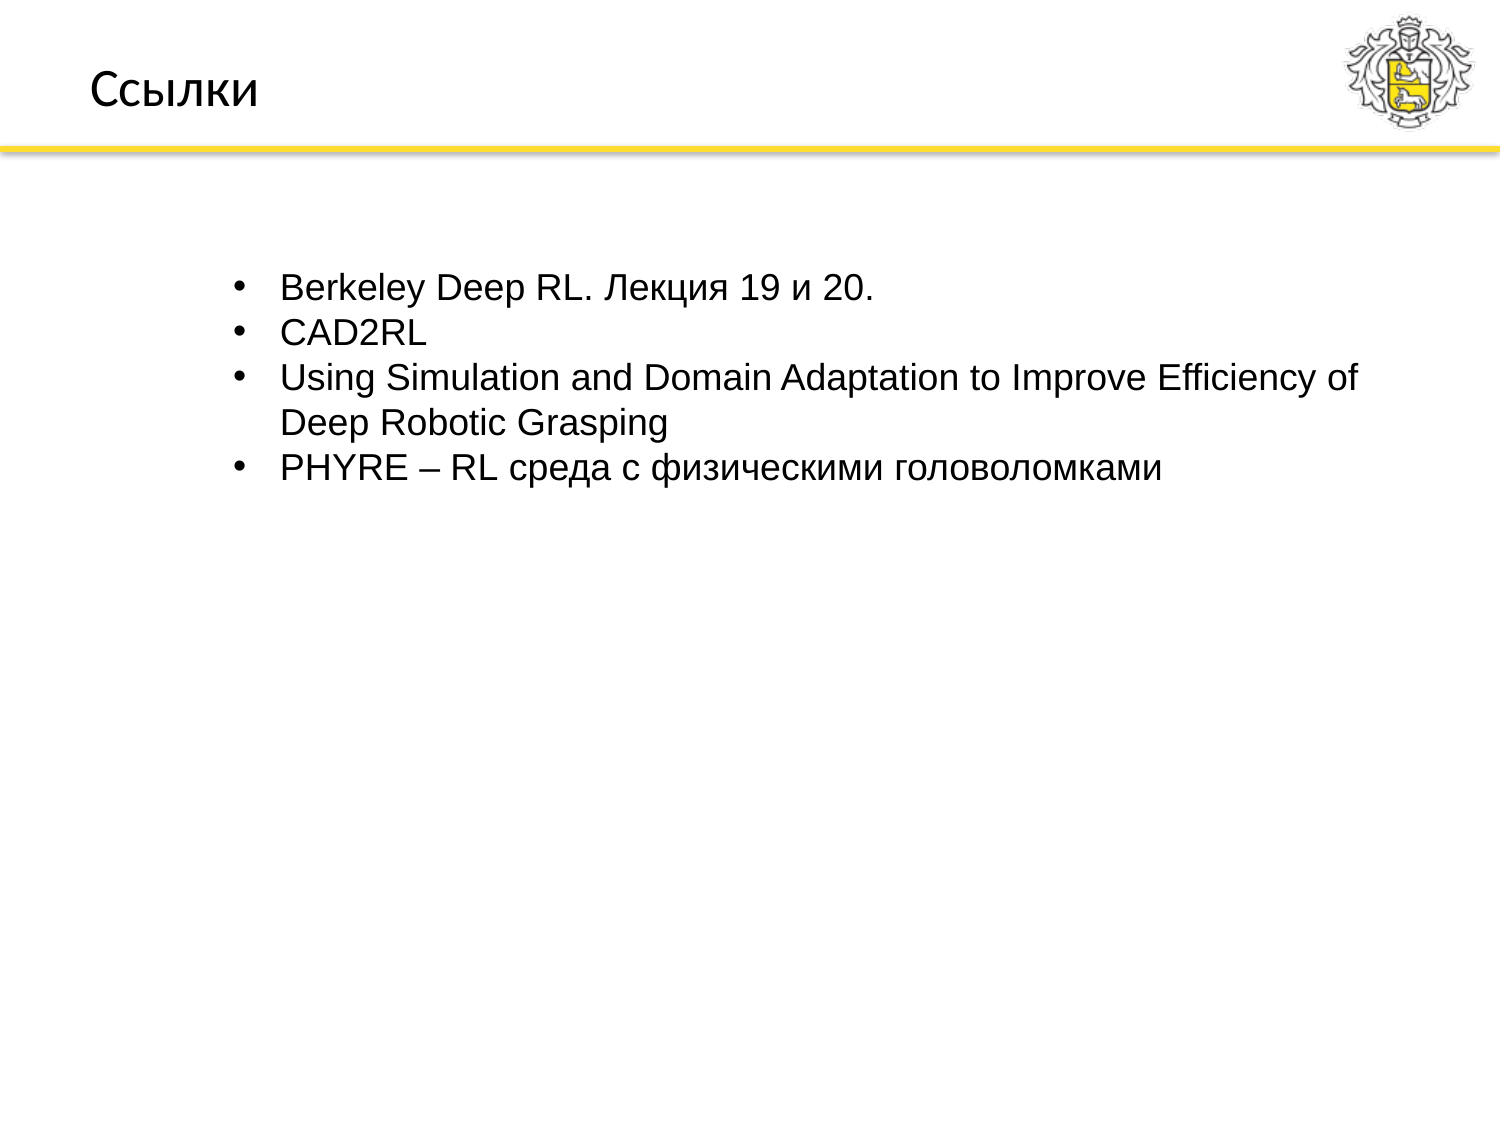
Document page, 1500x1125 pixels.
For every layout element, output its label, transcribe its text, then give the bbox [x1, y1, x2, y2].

title Ссылки [75, 50, 1425, 119]
text_box Berkeley Deep RL. Лекция 19 и 20. CAD2RL Using Simulation and Domain Adaptation to Improve Efficiency of Deep Robotic Grasping PHYRE – RL среда с физическими головоломками [218, 255, 1400, 586]
